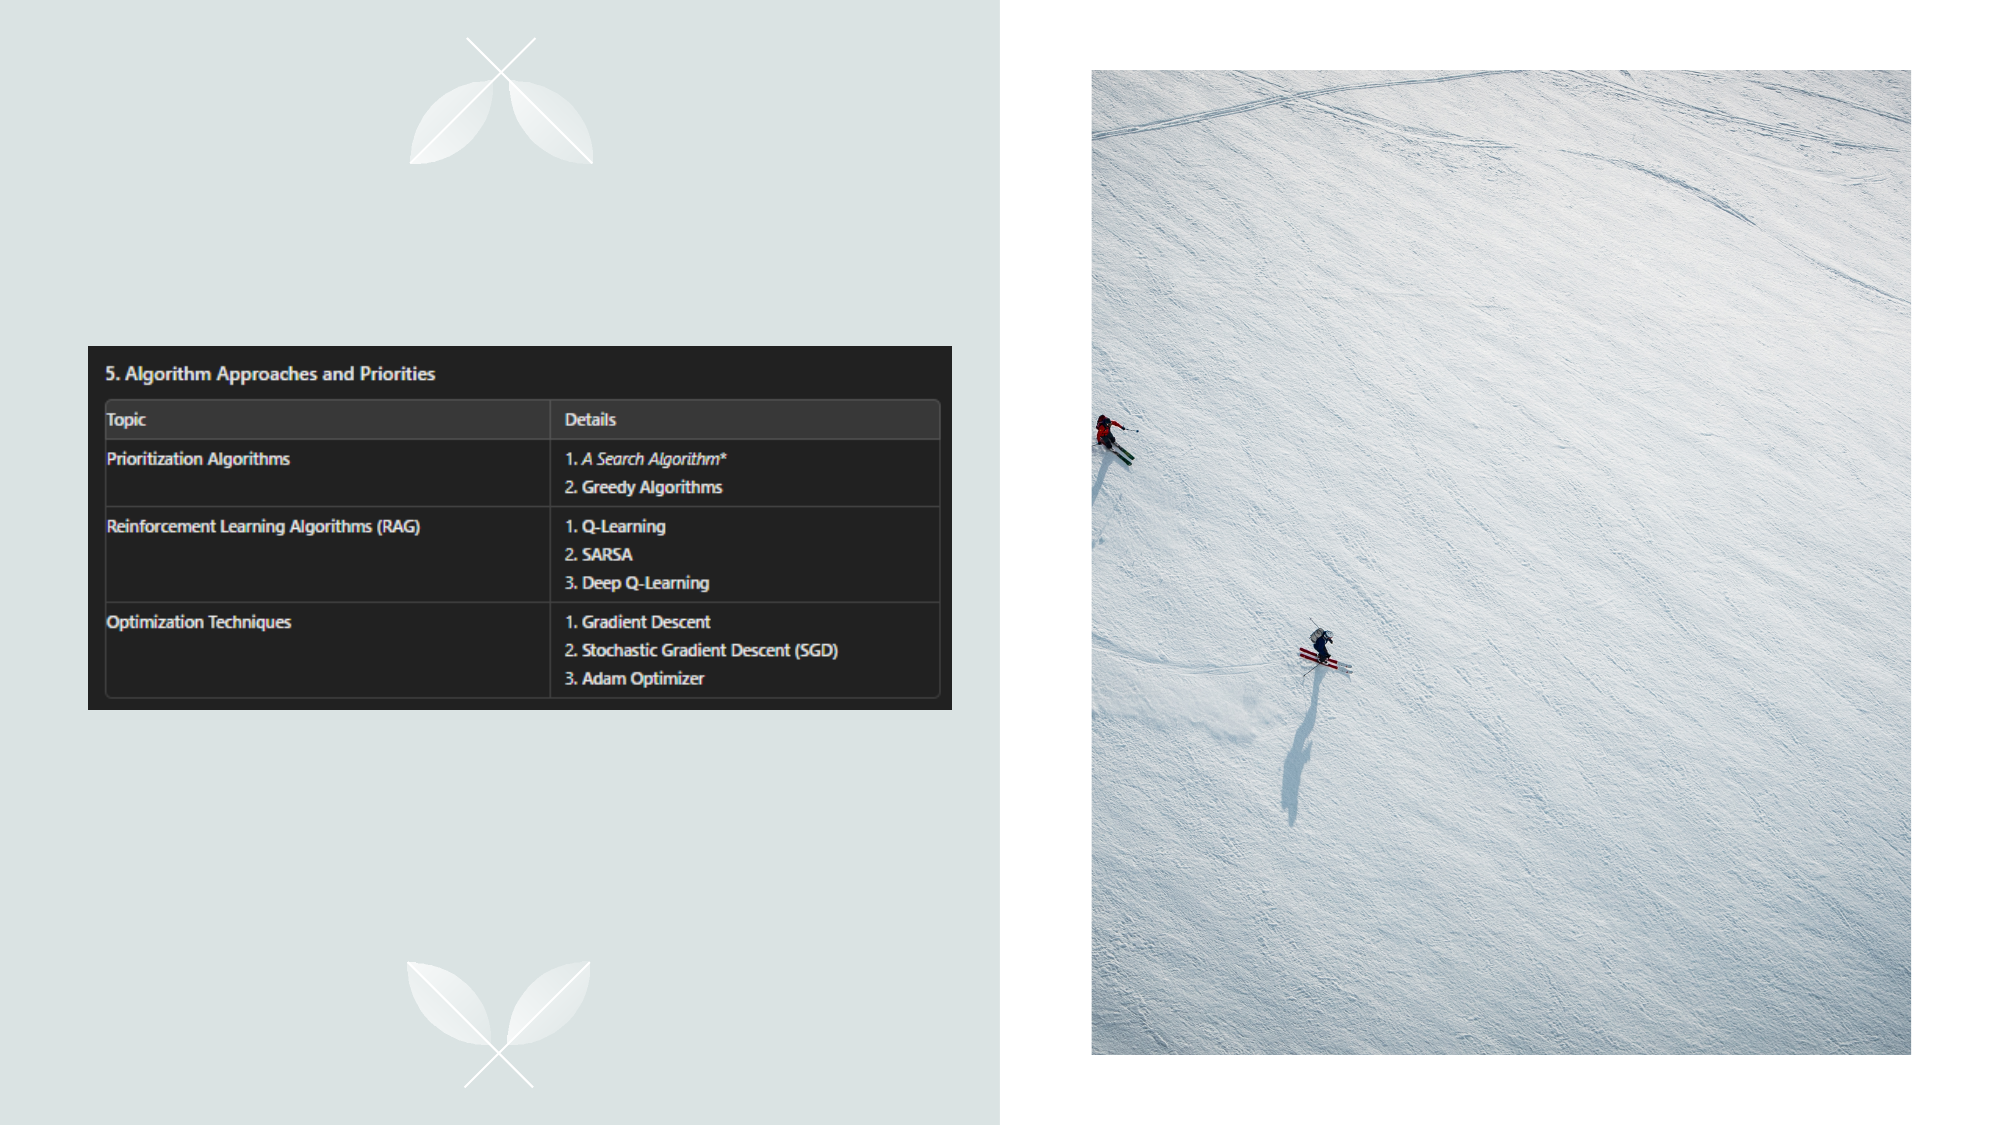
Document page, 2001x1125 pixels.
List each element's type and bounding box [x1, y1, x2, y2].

picture [1091, 70, 1912, 1055]
picture [88, 346, 952, 710]
